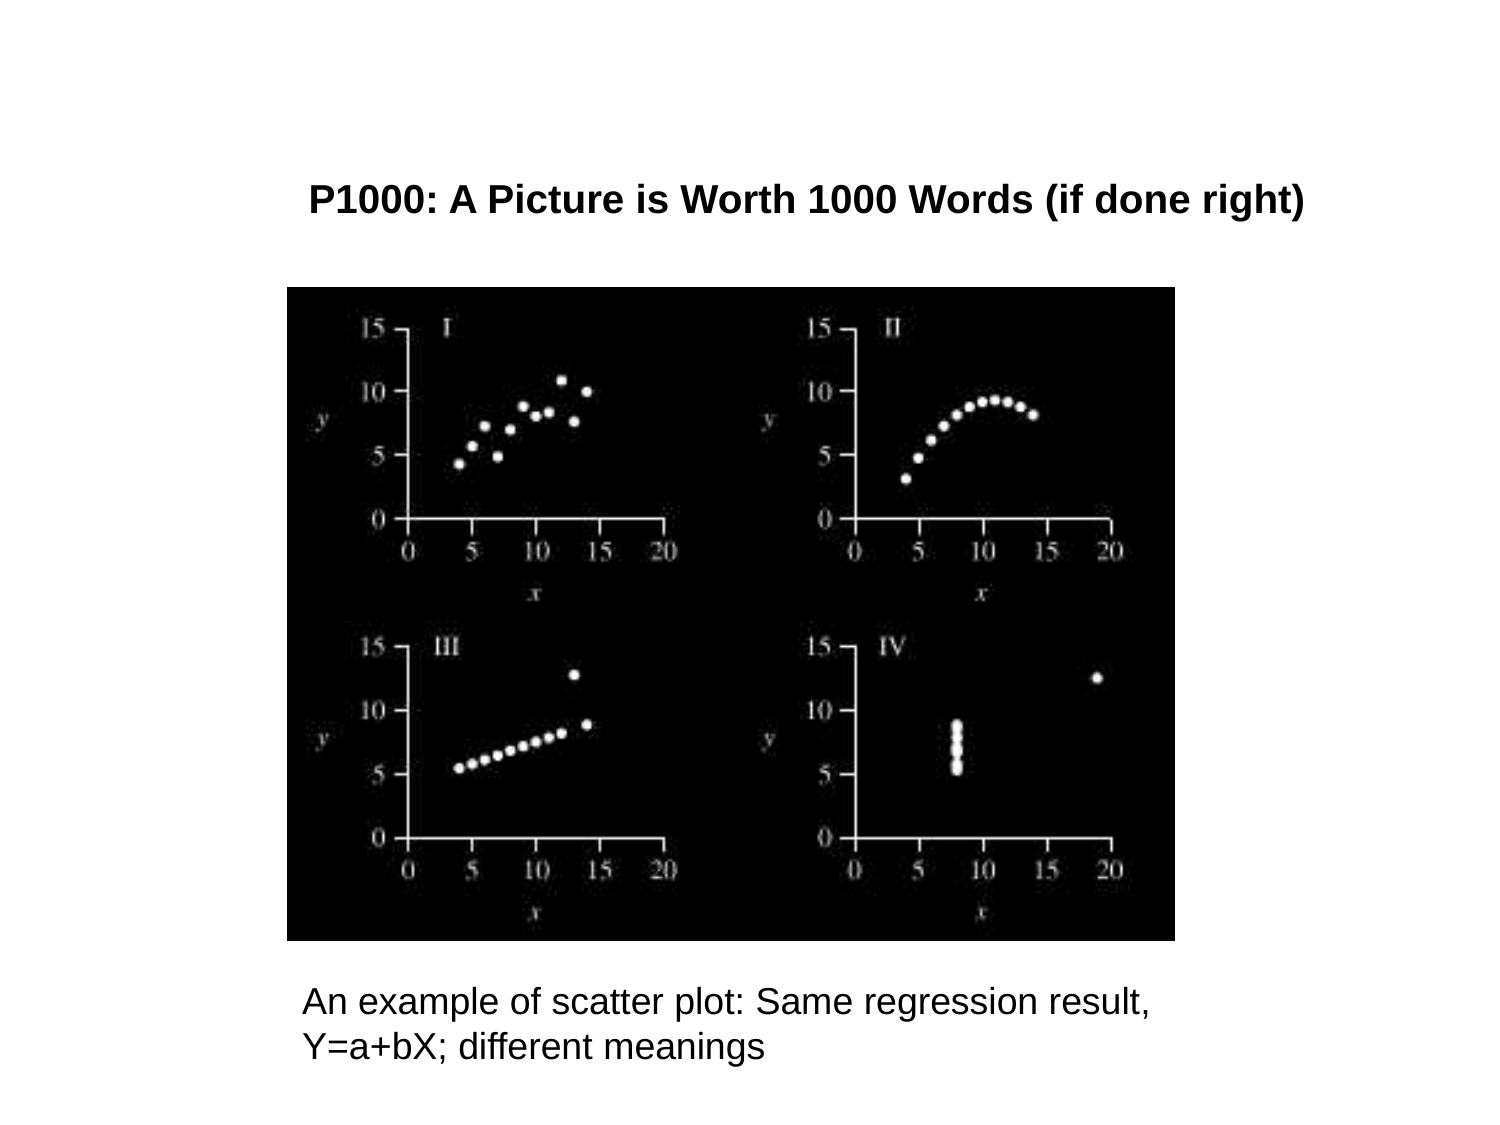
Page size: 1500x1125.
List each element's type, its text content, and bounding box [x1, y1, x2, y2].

title P1000: A Picture is Worth 1000 Words (if done right) [150, 171, 1323, 259]
picture [287, 287, 1175, 942]
text_box An example of scatter plot: Same regression result, Y=a+bX; different meanings [287, 969, 1252, 1075]
